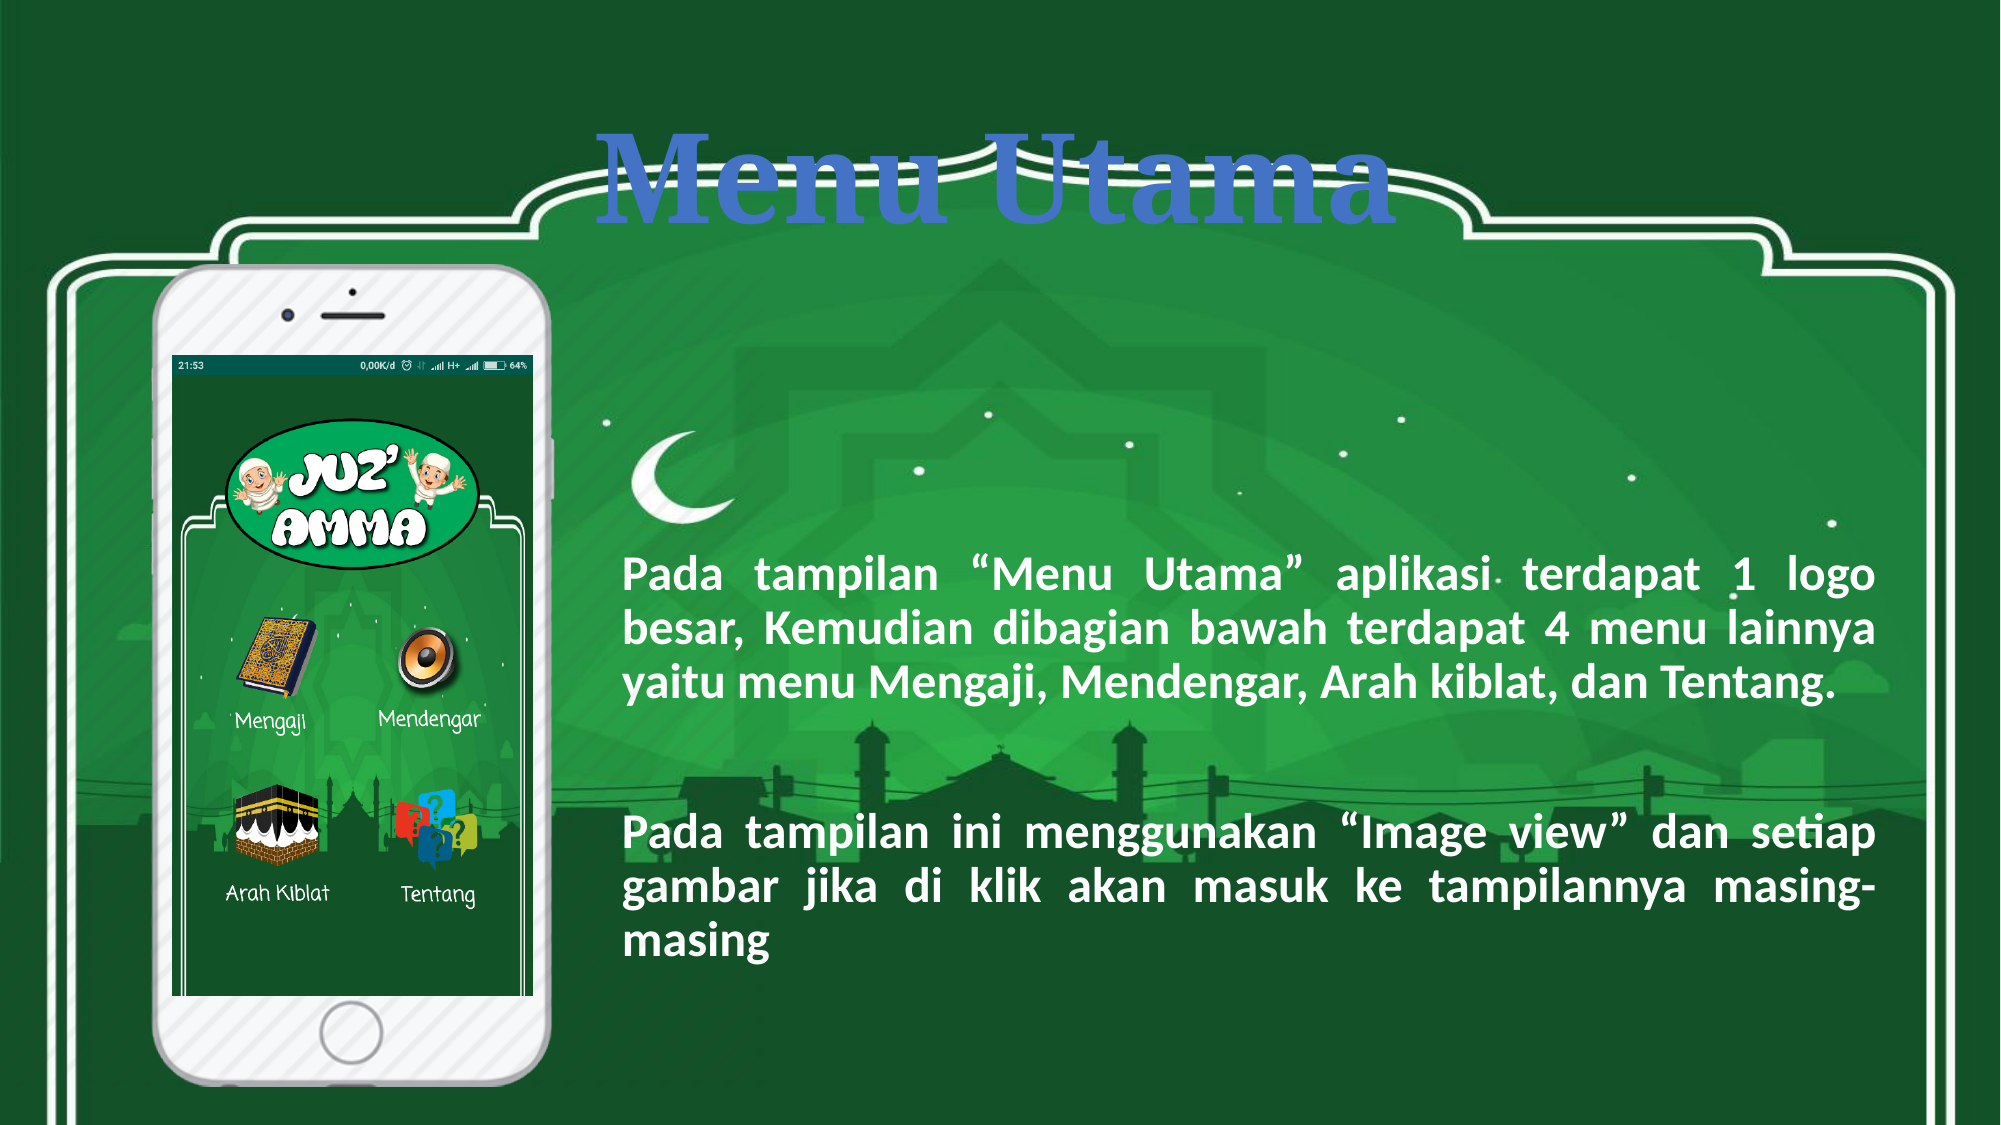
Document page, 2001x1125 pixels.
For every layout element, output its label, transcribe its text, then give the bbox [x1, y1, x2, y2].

subtitle Pada tampilan “Menu Utama” aplikasi terdapat 1 logo besar, Kemudian dibagian bawah terdapat 4 menu lainnya yaitu menu Mengaji, Mendengar, Arah kiblat, dan Tentang. Pada tampilan ini menggunakan “Image view” dan setiap gambar jika di klik akan masuk ke tampilannya masing-masing [606, 539, 1893, 1125]
picture [0, 0, 2001, 1125]
title Menu Utama [247, 98, 1748, 259]
